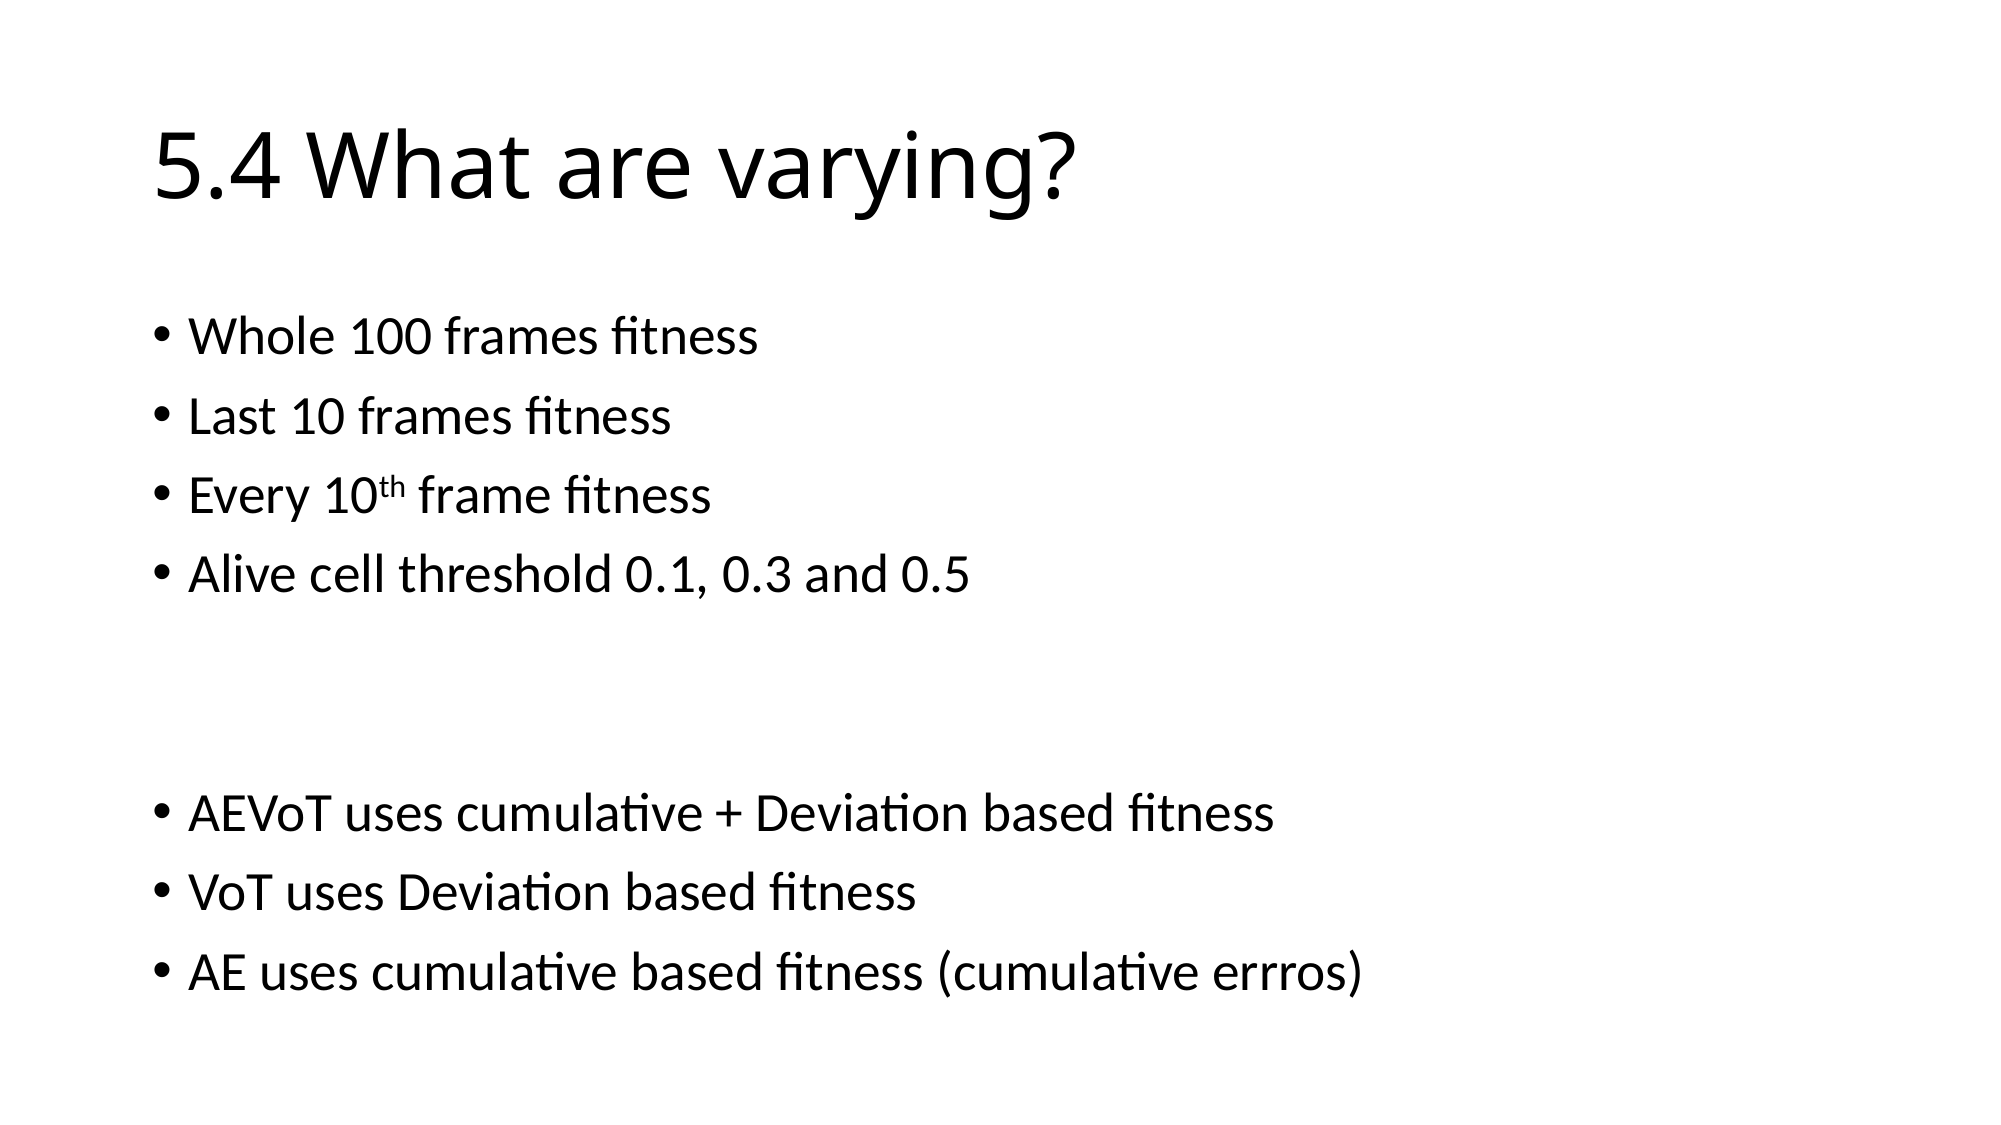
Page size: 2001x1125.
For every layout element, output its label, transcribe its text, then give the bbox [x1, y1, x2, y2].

title 5.4 What are varying? [137, 59, 1863, 278]
list Whole 100 frames fitness Last 10 frames fitness Every 10th frame fitness Alive cell threshold 0.1, 0.3 and 0.5 AEVoT uses cumulative + Deviation based fitness VoT uses Deviation based fitness AE uses cumulative based fitness (cumulative errros) [137, 299, 1863, 1014]
